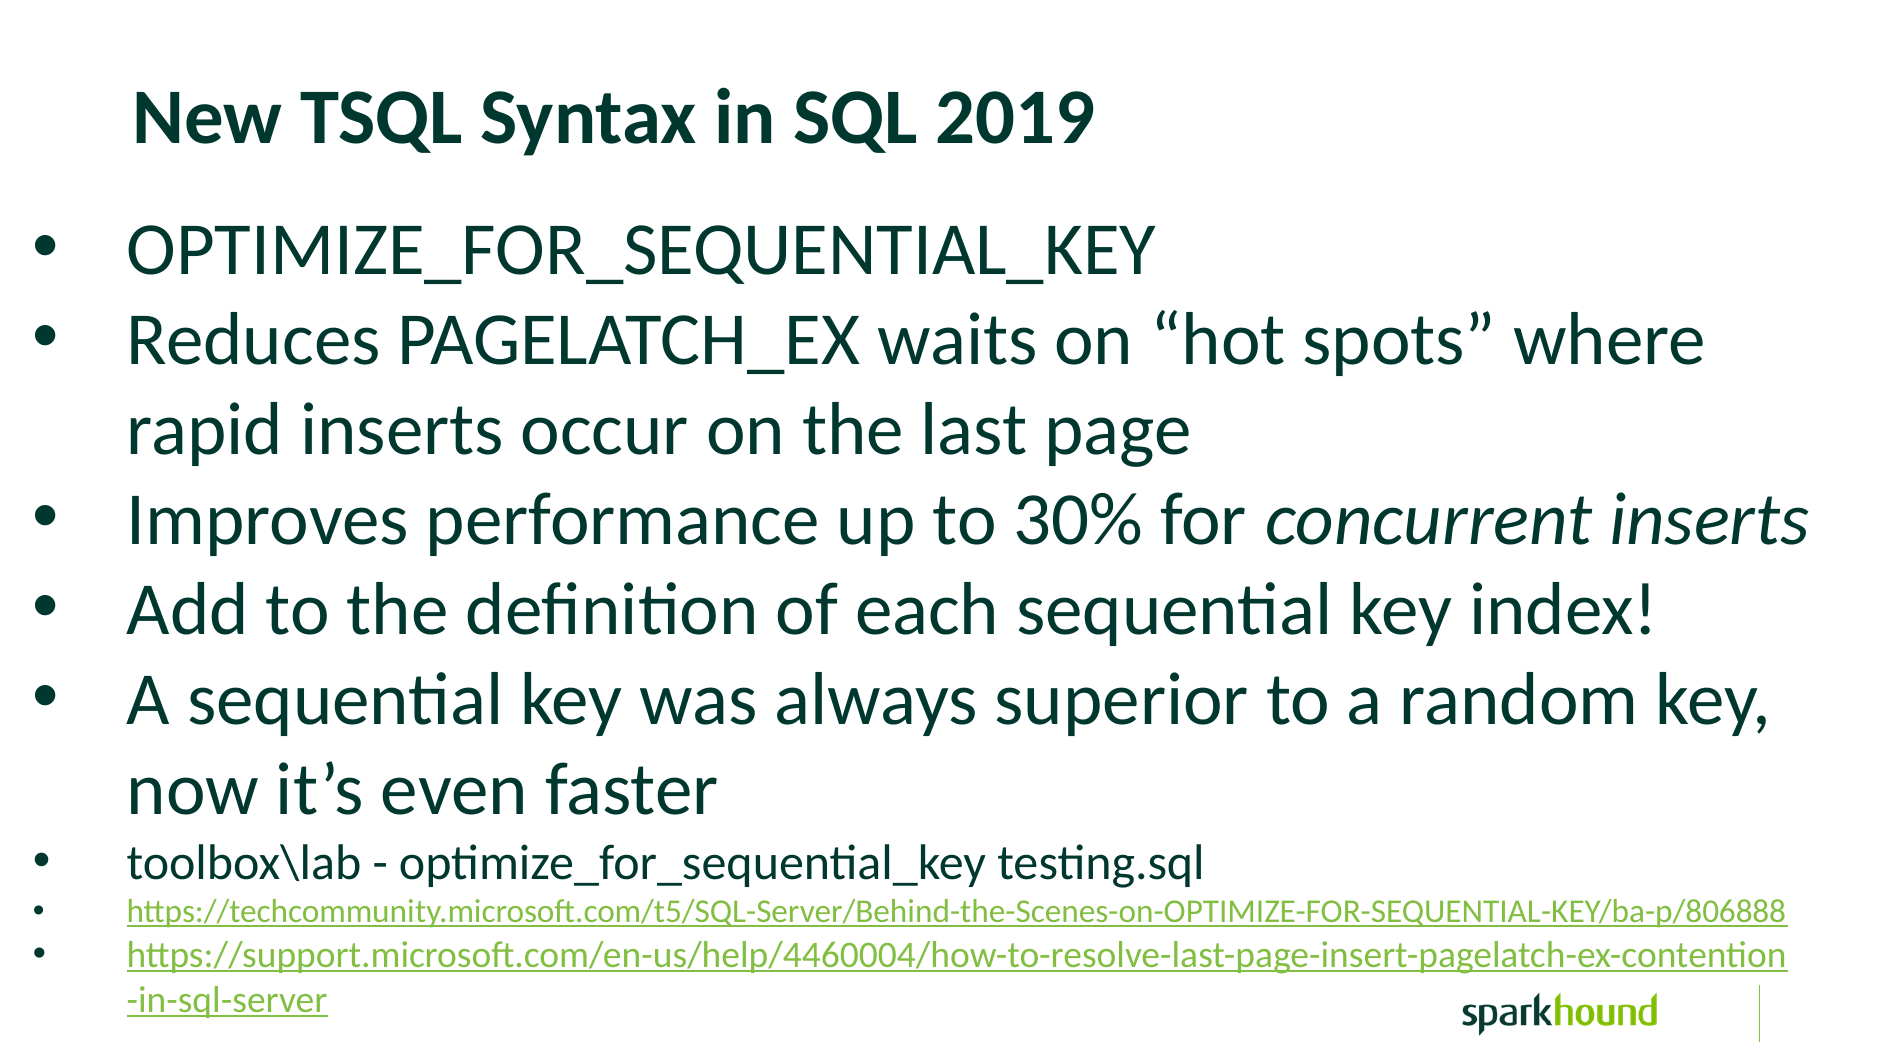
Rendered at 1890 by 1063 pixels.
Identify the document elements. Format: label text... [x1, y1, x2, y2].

title New TSQL Syntax in SQL 2019 [117, 59, 1890, 178]
text_box OPTIMIZE_FOR_SEQUENTIAL_KEY Reduces PAGELATCH_EX waits on “hot spots” where rapid inserts occur on the last page Improves performance up to 30% for concurrent inserts Add to the definition of each sequential key index! A sequential key was always superior to a random key, now it’s even faster toolbox\lab - optimize_for_sequential_key testing.sql https://techcommunity.microsoft.com/t5/SQL-Server/Behind-the-Scenes-on-OPTIMIZE-FOR-SEQUENTIAL-KEY/ba-p/806888 https://support.microsoft.com/en-us/help/4460004/how-to-resolve-last-page-insert-pagelatch-ex-contention-in-sql-server [18, 192, 1844, 1063]
